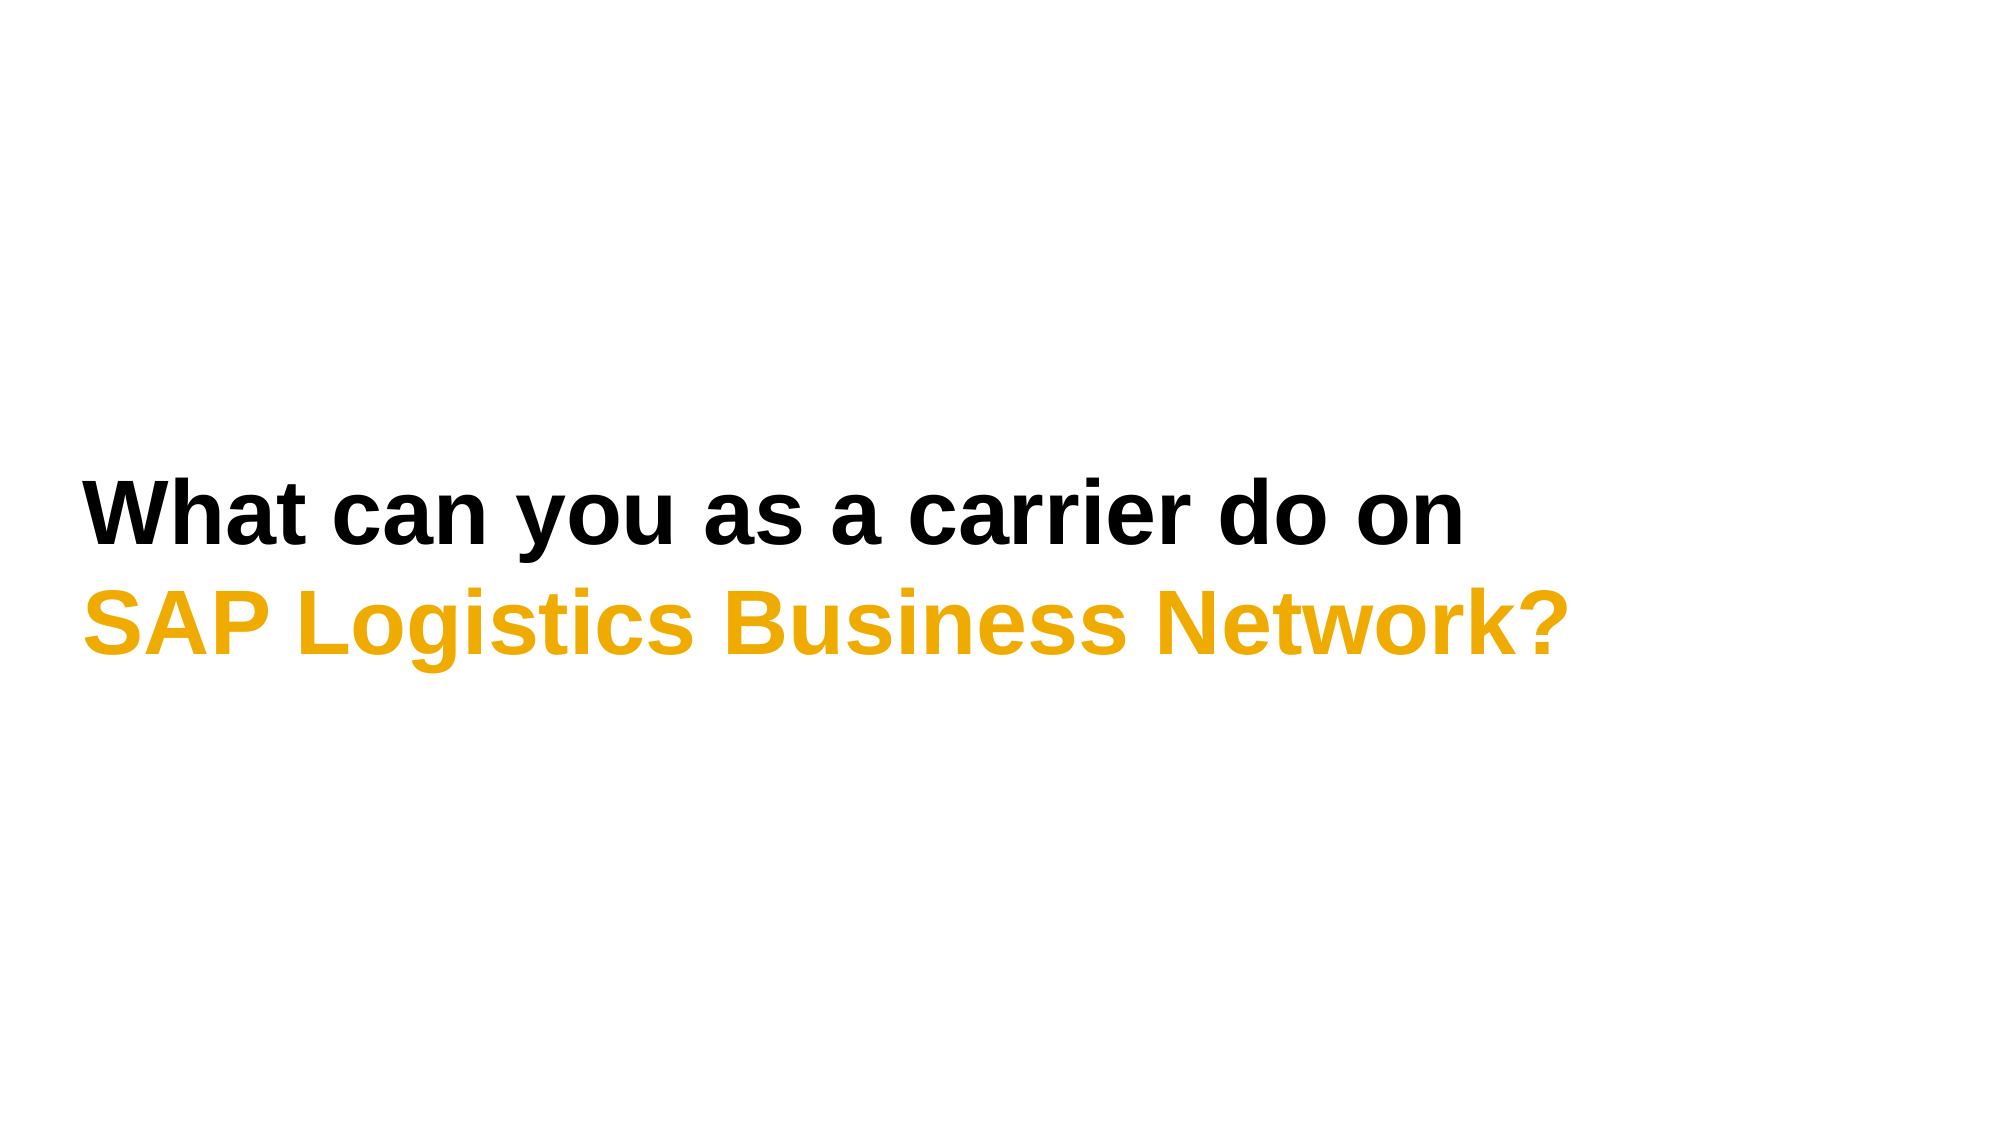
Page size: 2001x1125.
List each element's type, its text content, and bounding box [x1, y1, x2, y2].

title What can you as a carrier do on SAP Logistics Business Network? [82, 506, 1918, 619]
